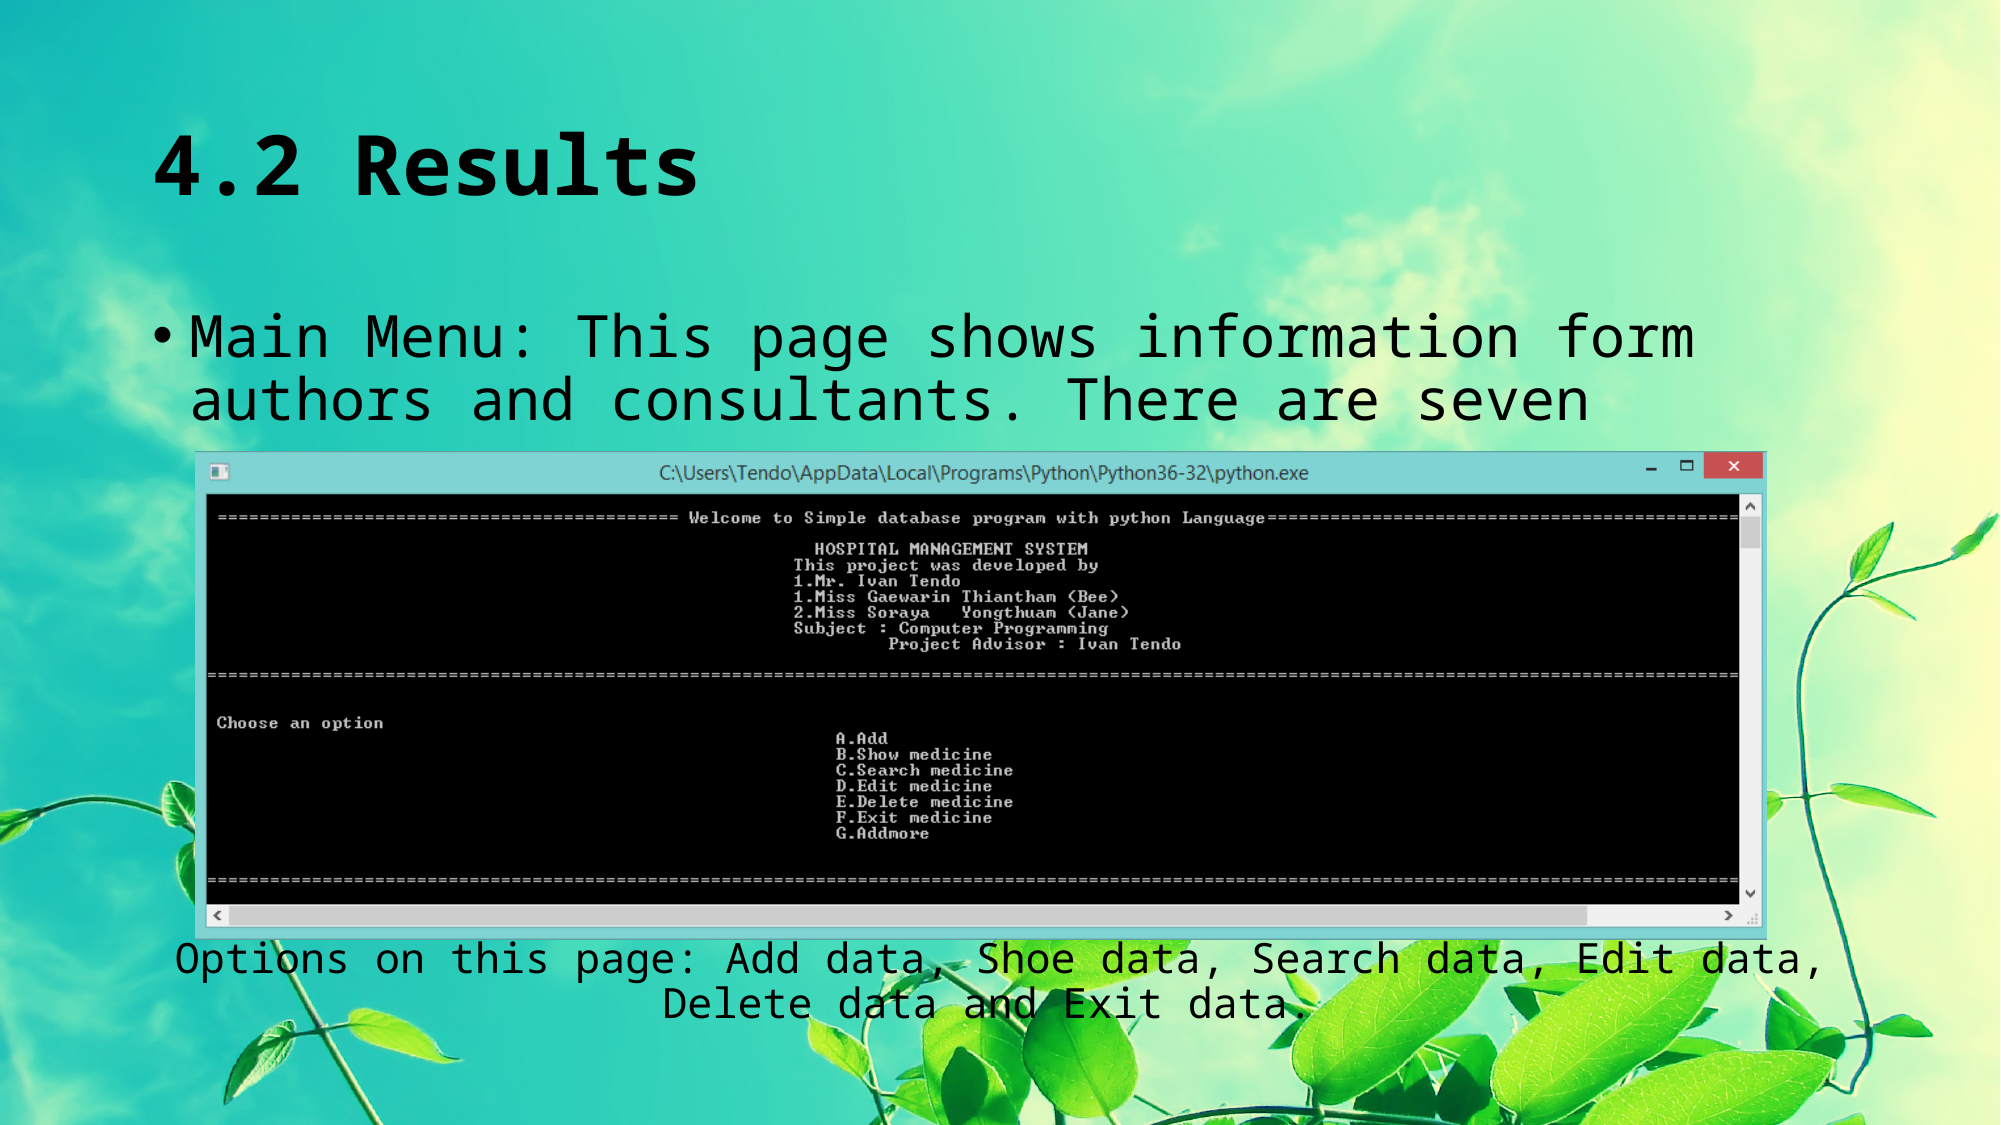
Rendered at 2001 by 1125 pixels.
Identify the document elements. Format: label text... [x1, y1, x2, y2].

picture [0, 0, 2001, 1125]
title 4.2 Results [137, 59, 1863, 278]
list Main Menu: This page shows information form authors and consultants. There are seven Options on this page: Add data, Shoe data, Search data, Edit data, Delete data and Exit data. [137, 299, 1863, 1091]
